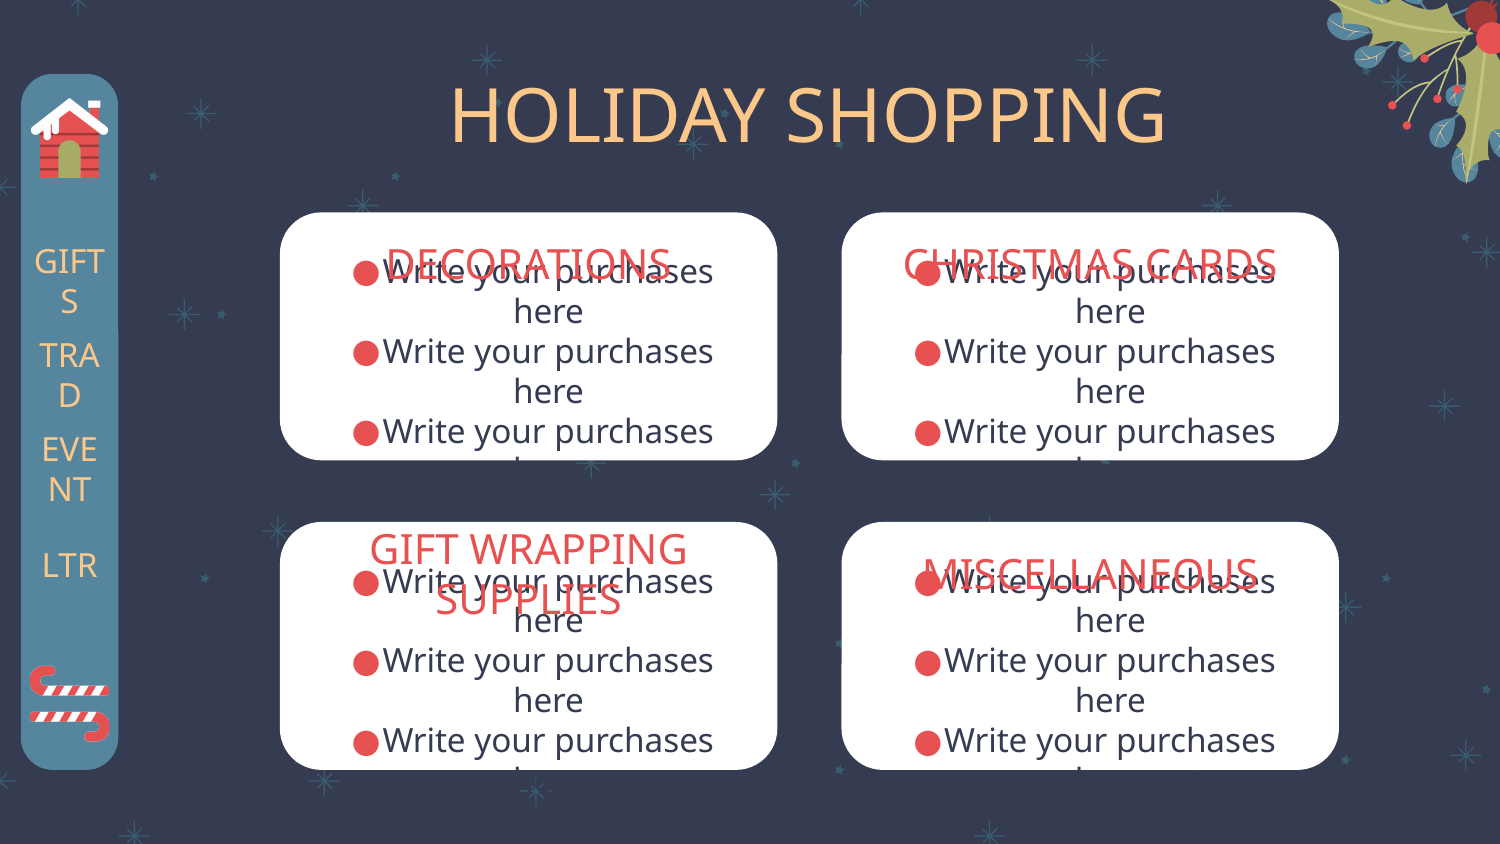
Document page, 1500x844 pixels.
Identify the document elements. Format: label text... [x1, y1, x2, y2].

subtitle Write your purchases here Write your purchases here Write your purchases here [309, 607, 748, 753]
text_box [841, 212, 1339, 461]
subtitle Write your purchases here Write your purchases here Write your purchases here [871, 607, 1310, 753]
title LTR [29, 517, 110, 612]
title HOLIDAY SHOPPING [235, 66, 1382, 160]
title EVENT [29, 421, 110, 516]
subtitle Write your purchases here Write your purchases here Write your purchases here [309, 297, 748, 443]
subtitle GIFT WRAPPING SUPPLIES [309, 539, 748, 607]
title GIFTS [29, 233, 110, 327]
text_box [279, 212, 778, 461]
subtitle MISCELLANEOUS [871, 539, 1310, 607]
picture [30, 640, 110, 767]
picture [29, 98, 110, 178]
text_box [279, 521, 778, 770]
subtitle CHRISTMAS CARDS [871, 229, 1310, 297]
title TRAD [29, 327, 110, 421]
subtitle DECORATIONS [309, 229, 748, 297]
subtitle Write your purchases here Write your purchases here Write your purchases here [871, 297, 1310, 443]
text_box [841, 521, 1339, 770]
